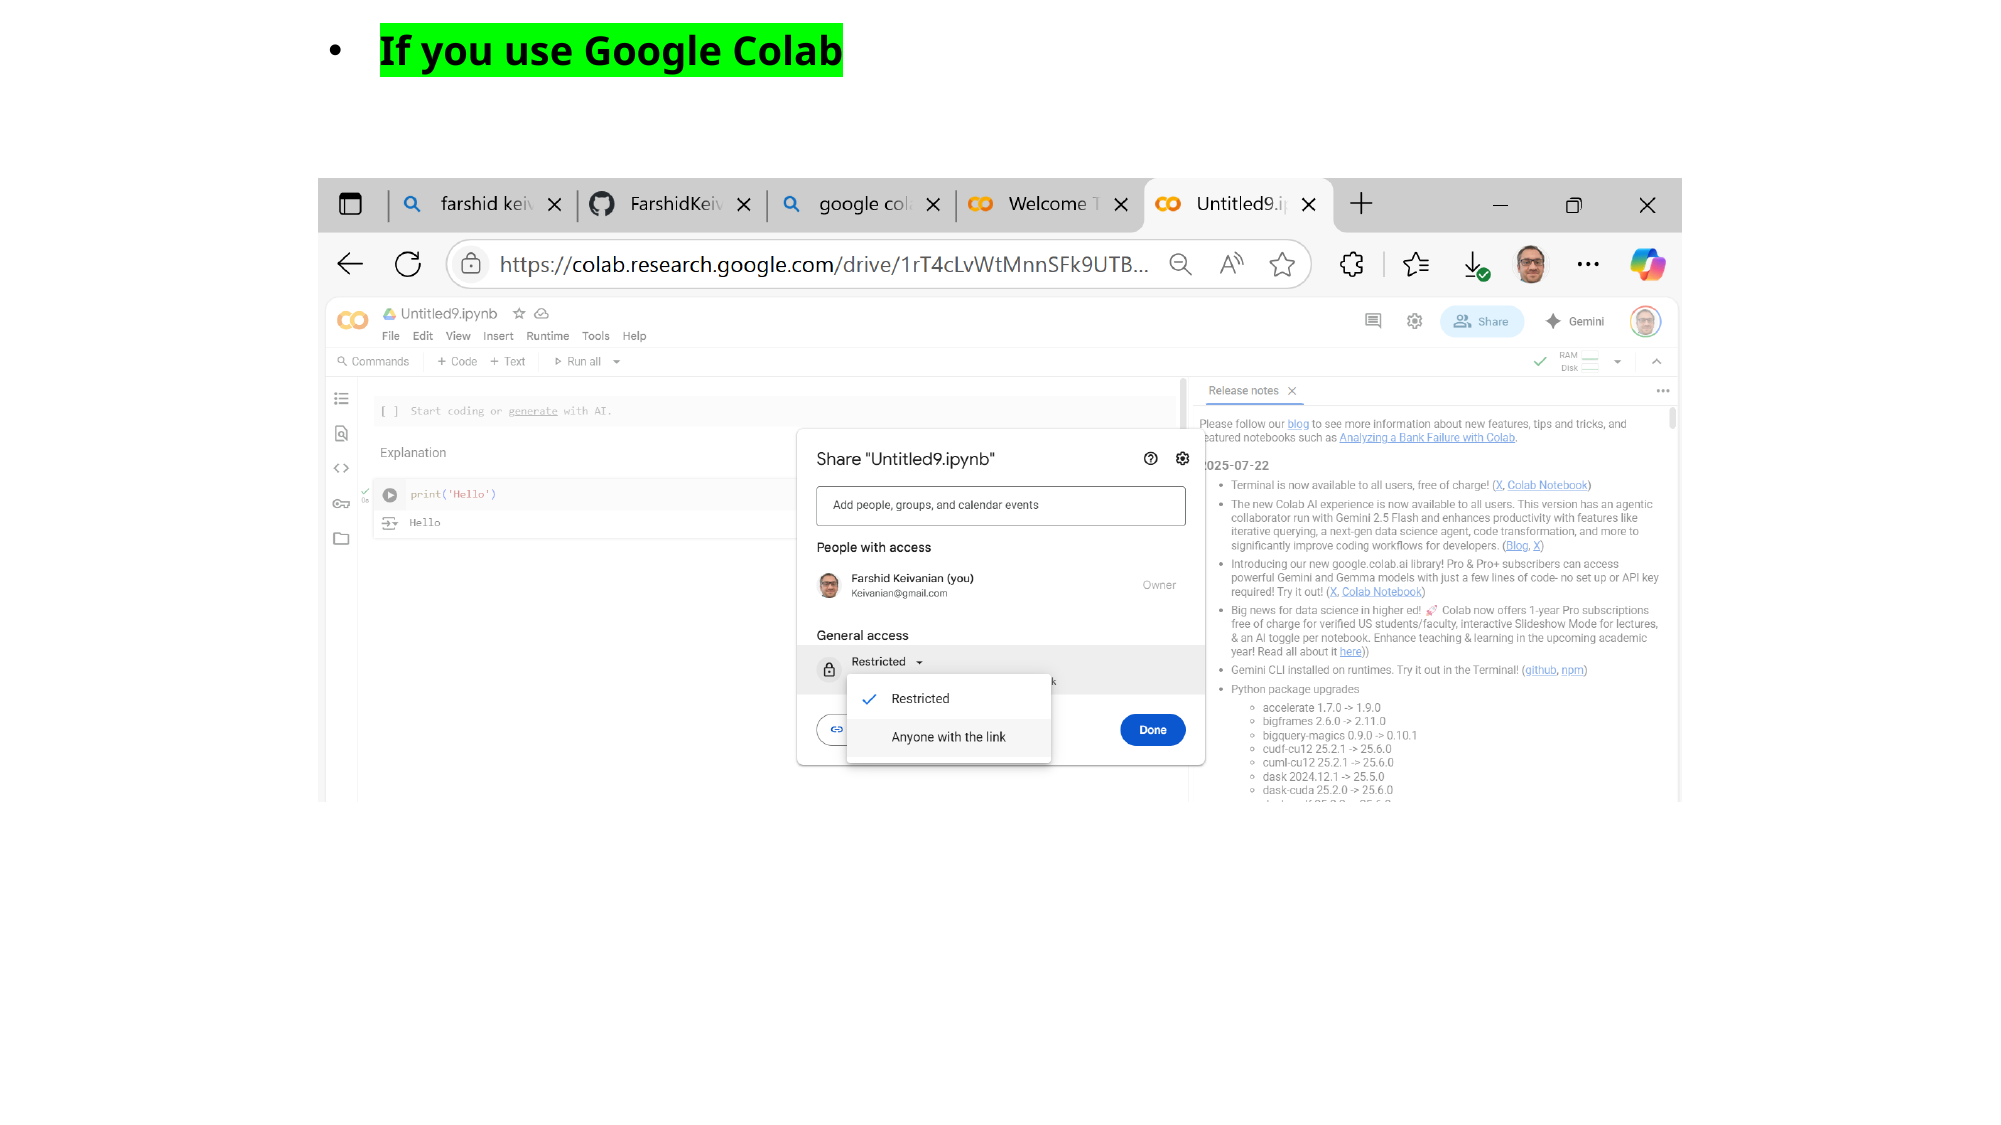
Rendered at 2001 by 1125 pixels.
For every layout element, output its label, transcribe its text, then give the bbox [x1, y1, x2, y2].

picture [317, 178, 1683, 802]
text_box If you use Google Colab [318, 0, 1627, 79]
